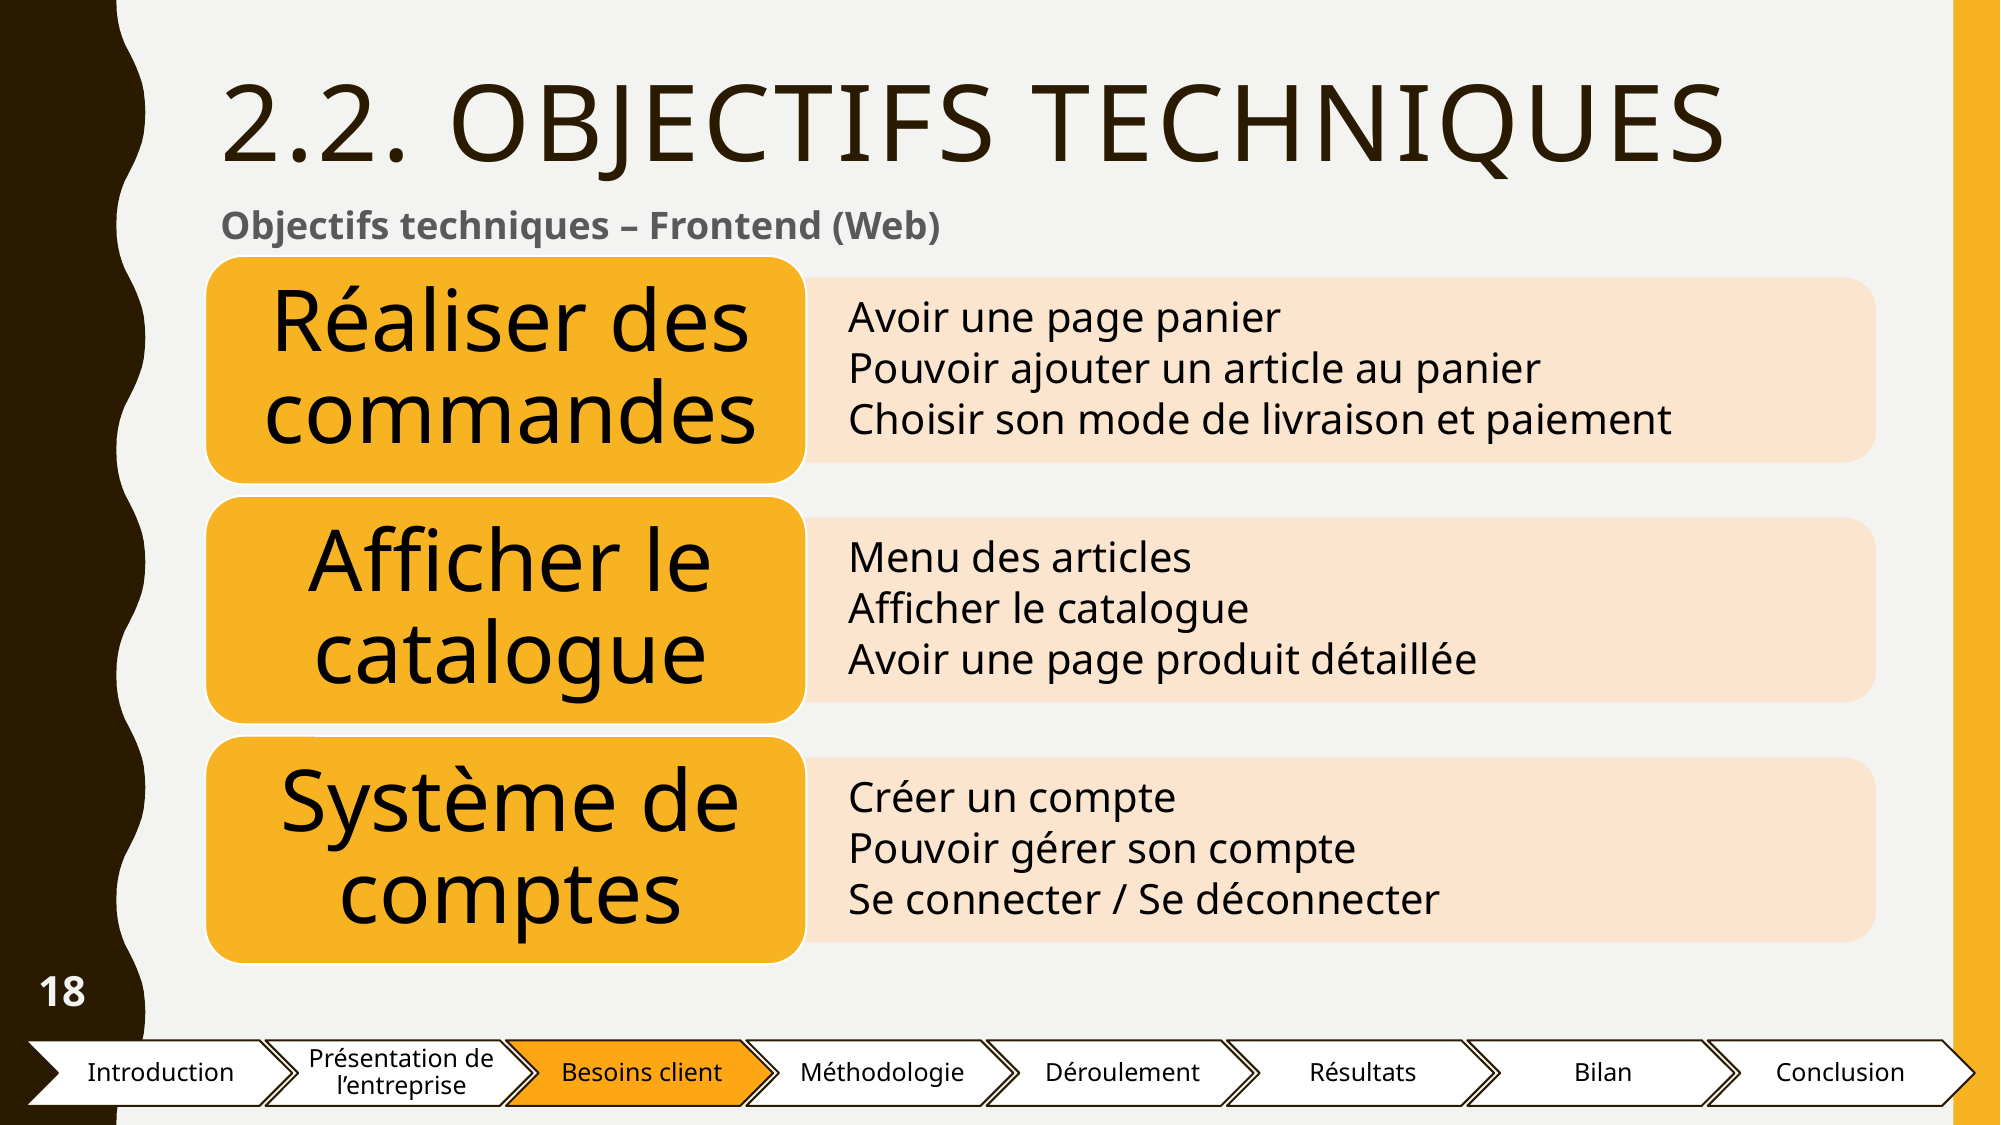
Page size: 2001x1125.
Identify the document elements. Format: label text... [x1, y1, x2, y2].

text_box Objectifs techniques – Frontend (Web) [205, 190, 1875, 255]
slide_number 18 [12, 961, 113, 1027]
title 2.2. Objectifs techniques [205, 62, 1875, 190]
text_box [24, 1040, 1975, 1106]
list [205, 255, 1875, 965]
